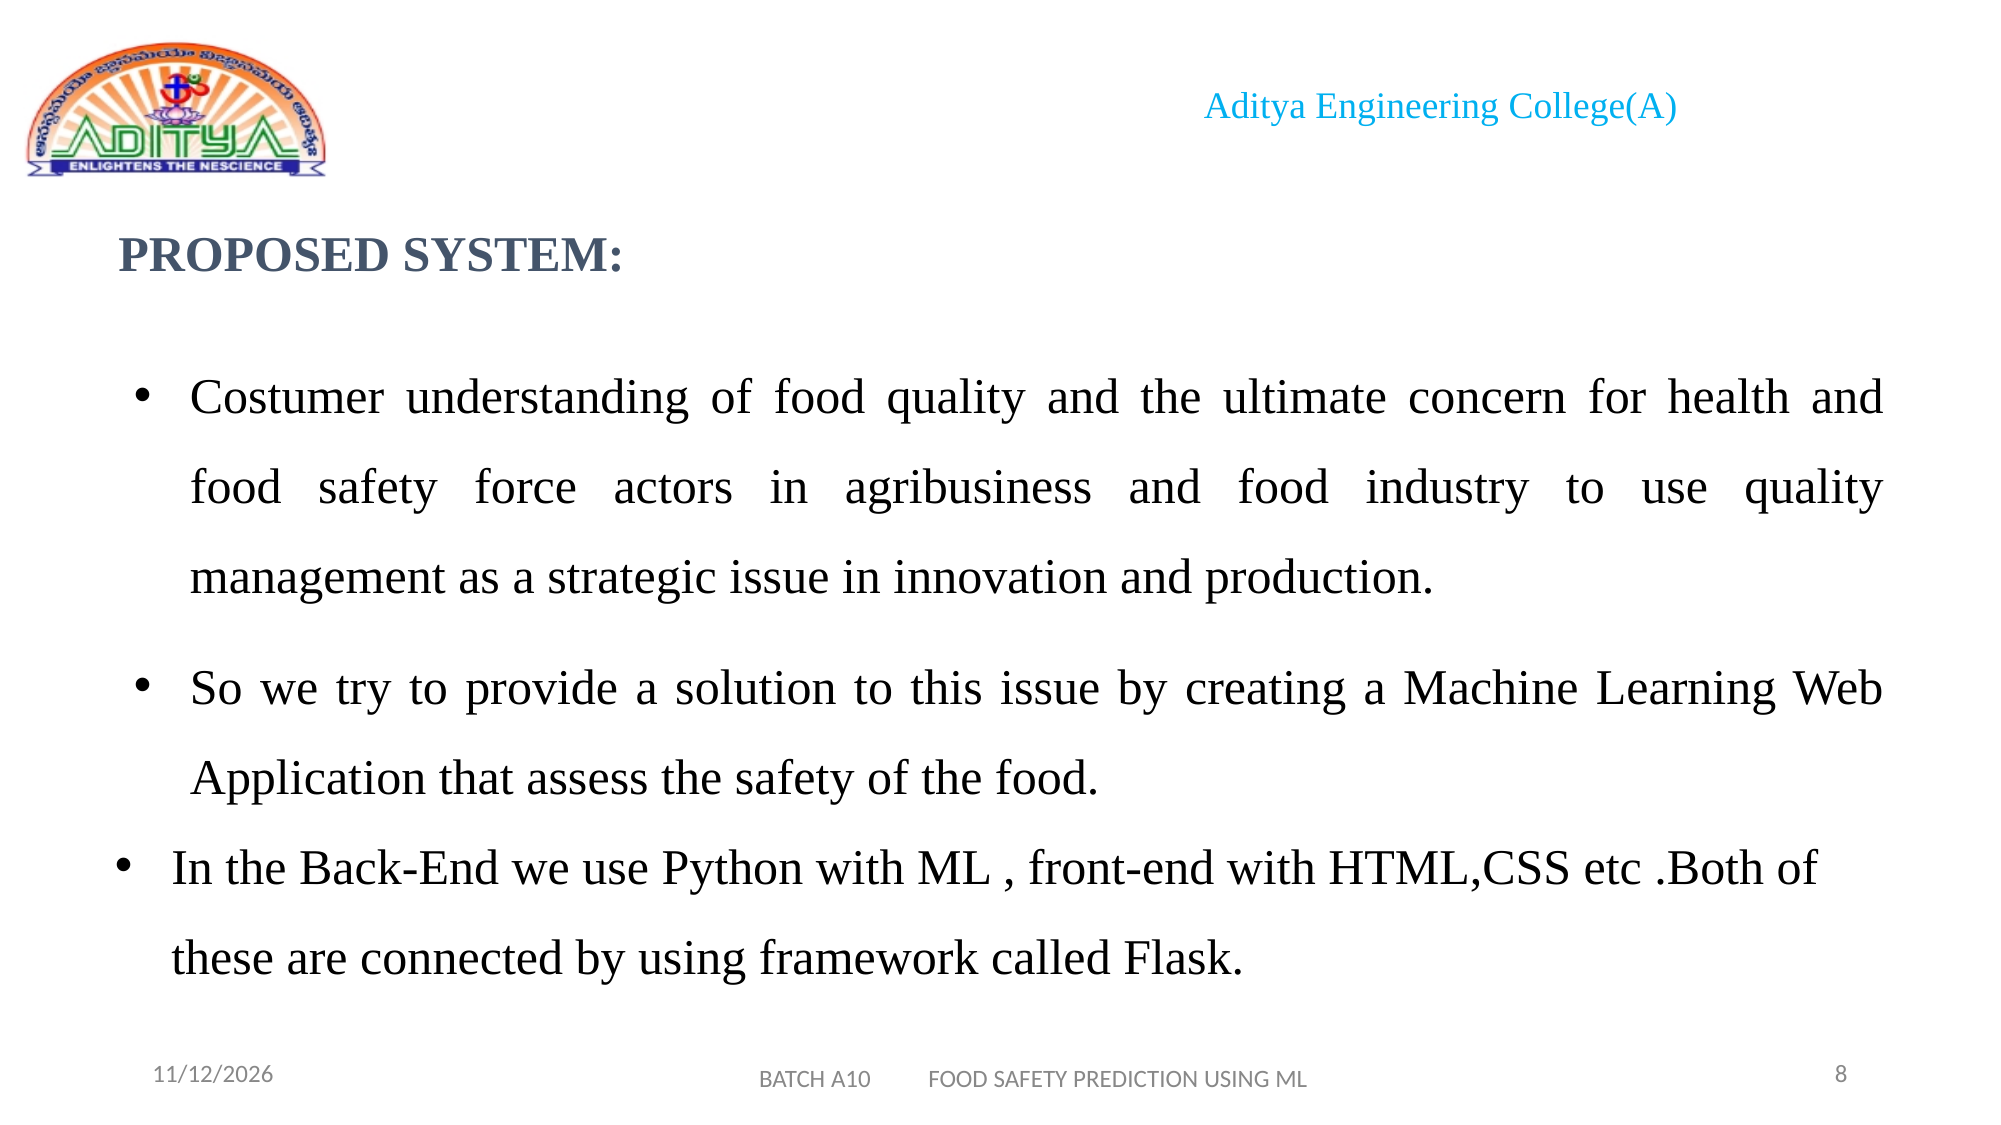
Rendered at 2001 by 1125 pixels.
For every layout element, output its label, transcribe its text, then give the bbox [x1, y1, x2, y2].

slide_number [137, 1042, 588, 1103]
slide_number 8 [1412, 1042, 1863, 1103]
picture [23, 0, 329, 225]
footer BATCH A10 FOOD SAFETY PREDICTION USING ML [414, 1047, 1653, 1107]
title PROPOSED SYSTEM: [103, 160, 1454, 326]
list Costumer understanding of food quality and the ultimate concern for health and food safety force actors in agribusiness and food industry to use quality management as a strategic issue in innovation and production. So we try to provide a solution to this issue by creating a Machine Learning Web Application that assess the safety of the food. In the Back-End we use Python with ML , front-end with HTML,CSS etc .Both of these are connected by using framework called Flask. [99, 326, 1900, 1005]
